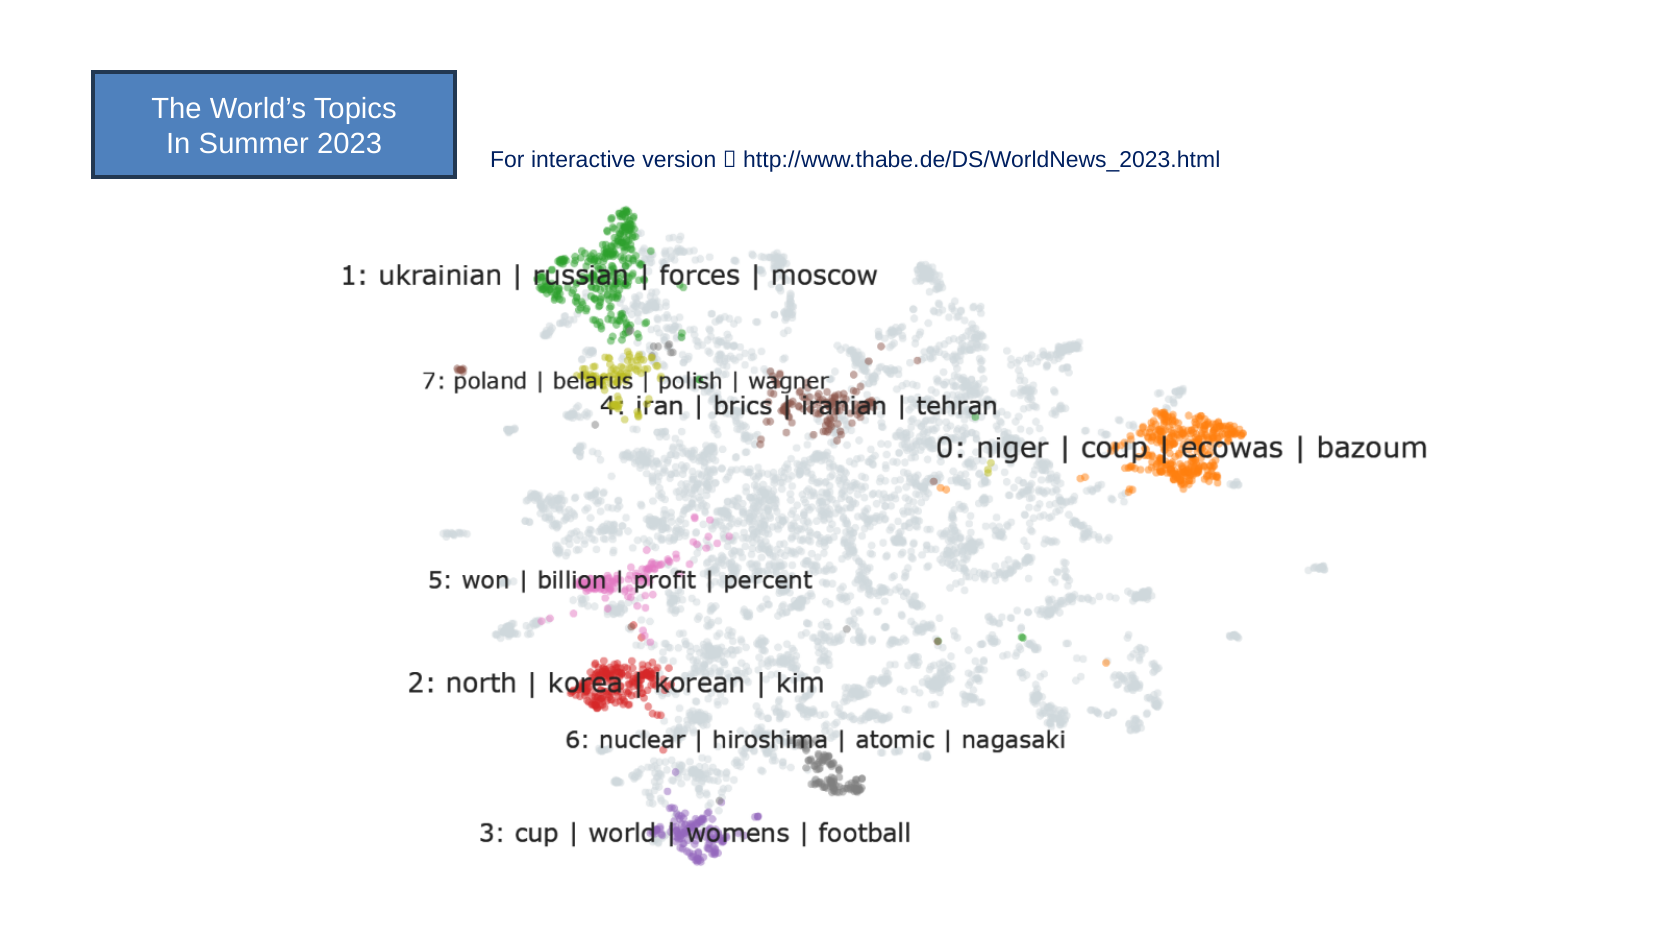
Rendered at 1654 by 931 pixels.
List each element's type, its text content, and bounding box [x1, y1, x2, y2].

text_box The World’s Topics In Summer 2023 [91, 70, 457, 179]
text_box For interactive version  http://www.thabe.de/DS/WorldNews_2023.html [473, 131, 1245, 185]
picture [326, 188, 1447, 887]
